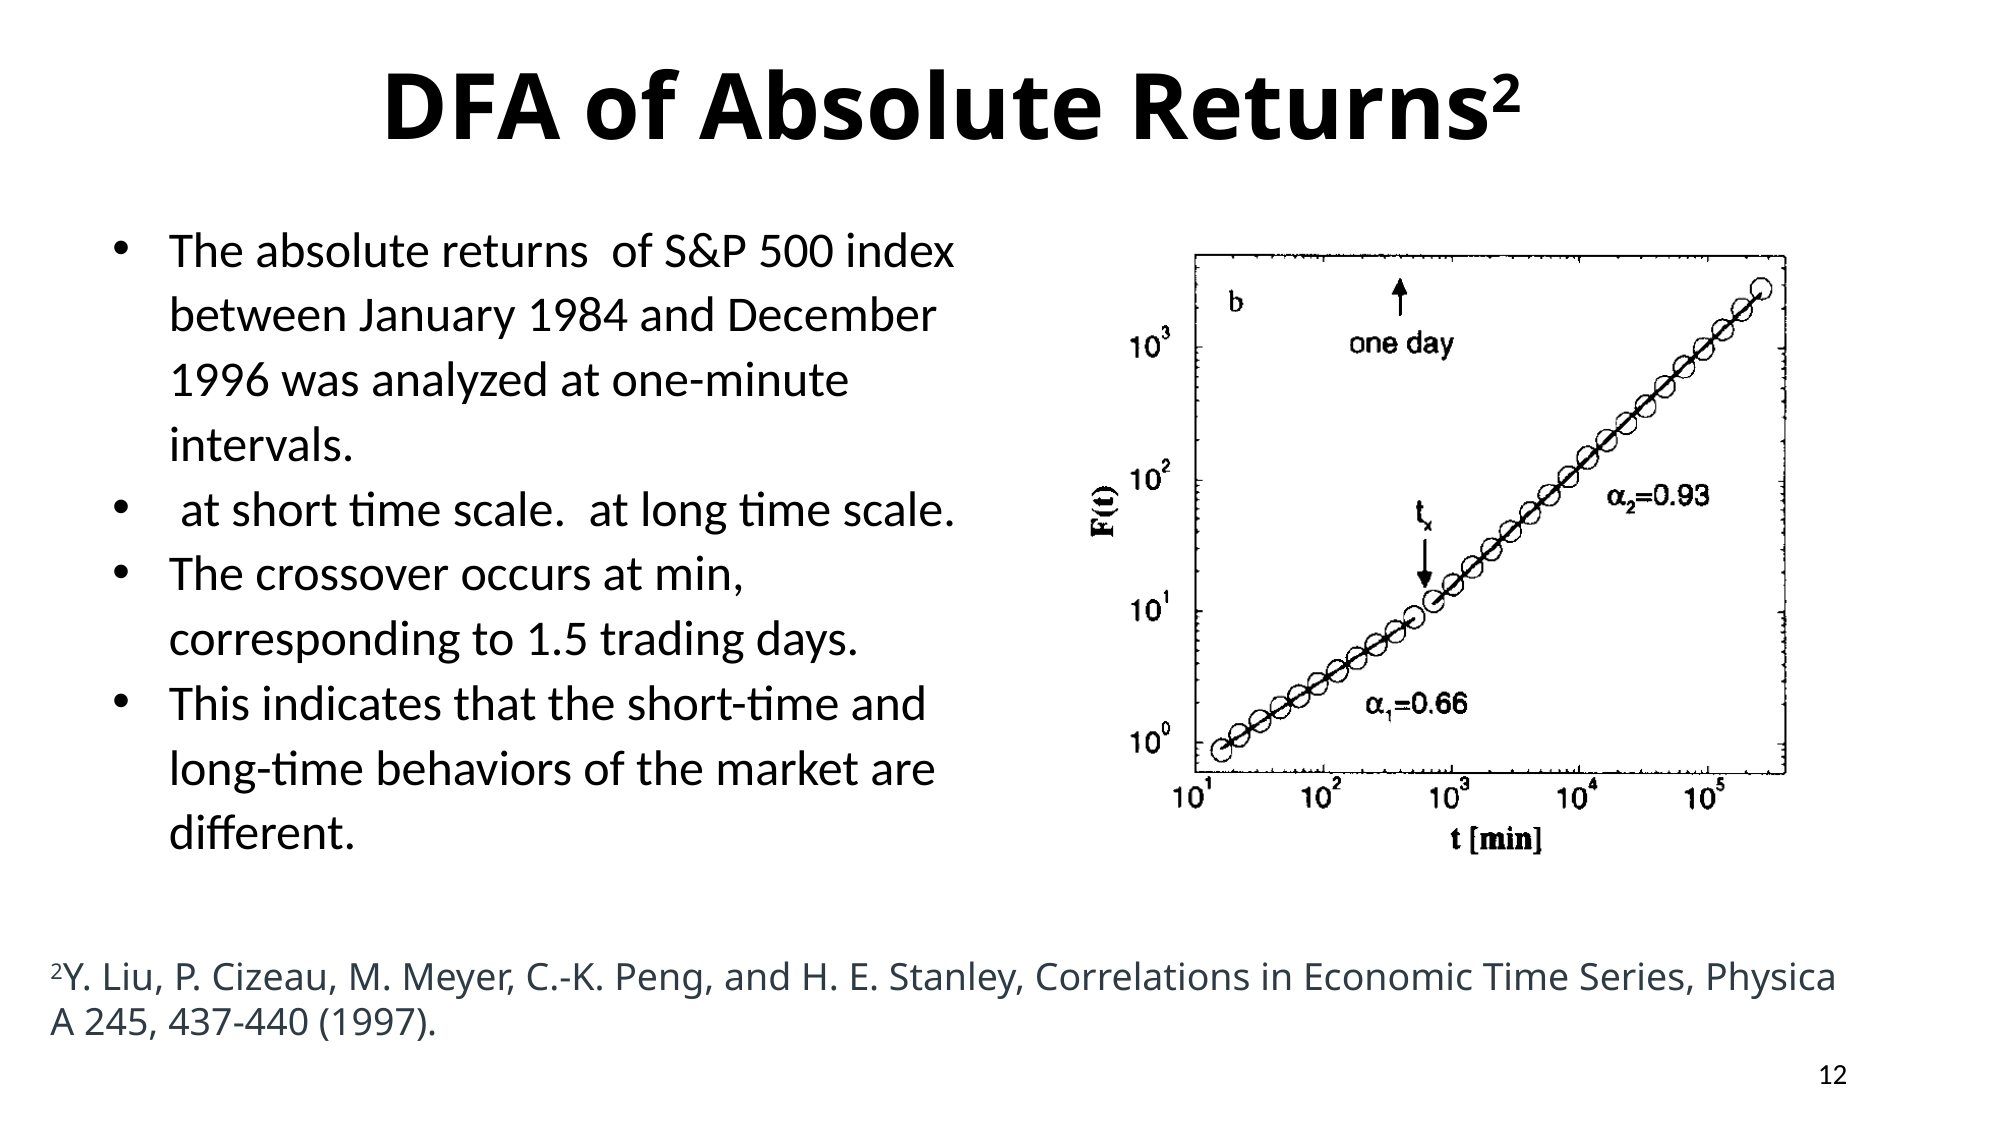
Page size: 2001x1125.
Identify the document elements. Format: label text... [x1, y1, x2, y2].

title DFA of Absolute Returns2 [11, 50, 1892, 167]
text_box 2Y. Liu, P. Cizeau, M. Meyer, C.-K. Peng, and H. E. Stanley, Correlations in Economic Time Series, Physica A 245, 437-440 (1997). [35, 945, 1863, 1051]
slide_number 12 [1412, 1051, 1863, 1103]
picture [1046, 204, 1877, 885]
